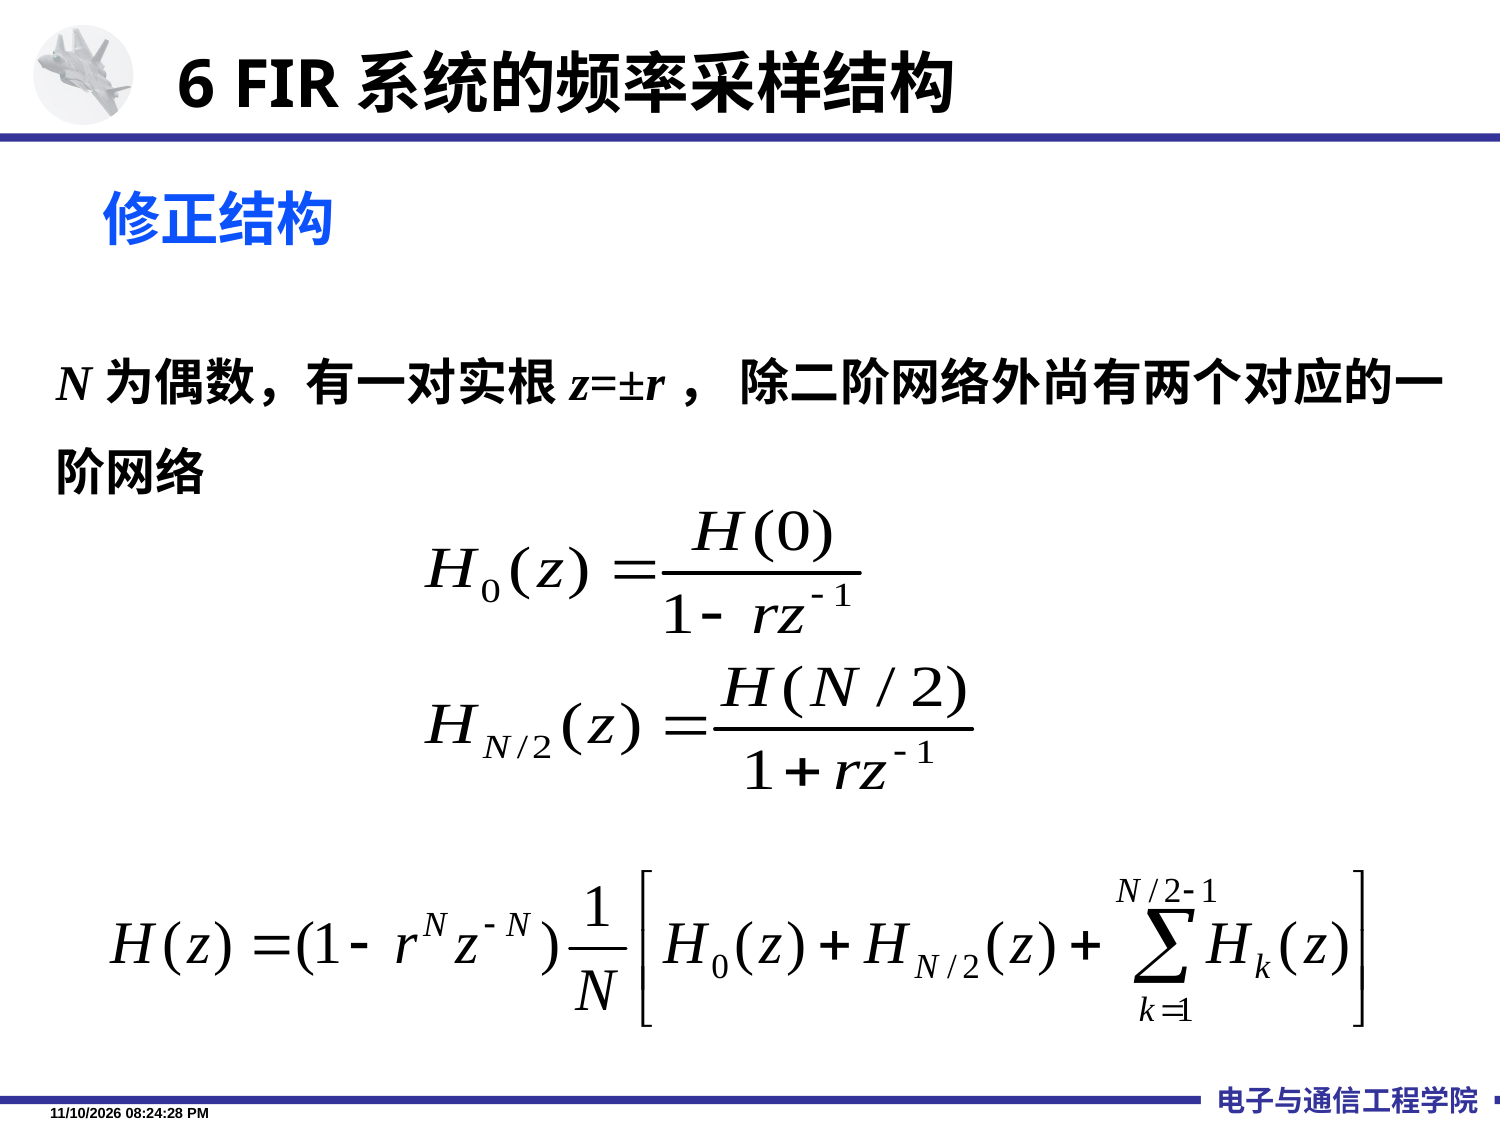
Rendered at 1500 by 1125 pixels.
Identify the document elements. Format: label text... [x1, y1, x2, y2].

text_box 6 FIR系统的频率采样结构 [162, 12, 1325, 150]
text_box 修正结构 [87, 174, 1250, 313]
text_box 基本构成单元 [33, 24, 134, 125]
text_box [99, 857, 1388, 1040]
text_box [412, 491, 986, 804]
text_box N为偶数，有一对实根z=±r， 除二阶网络外尚有两个对应的一阶网络 [41, 312, 1459, 508]
